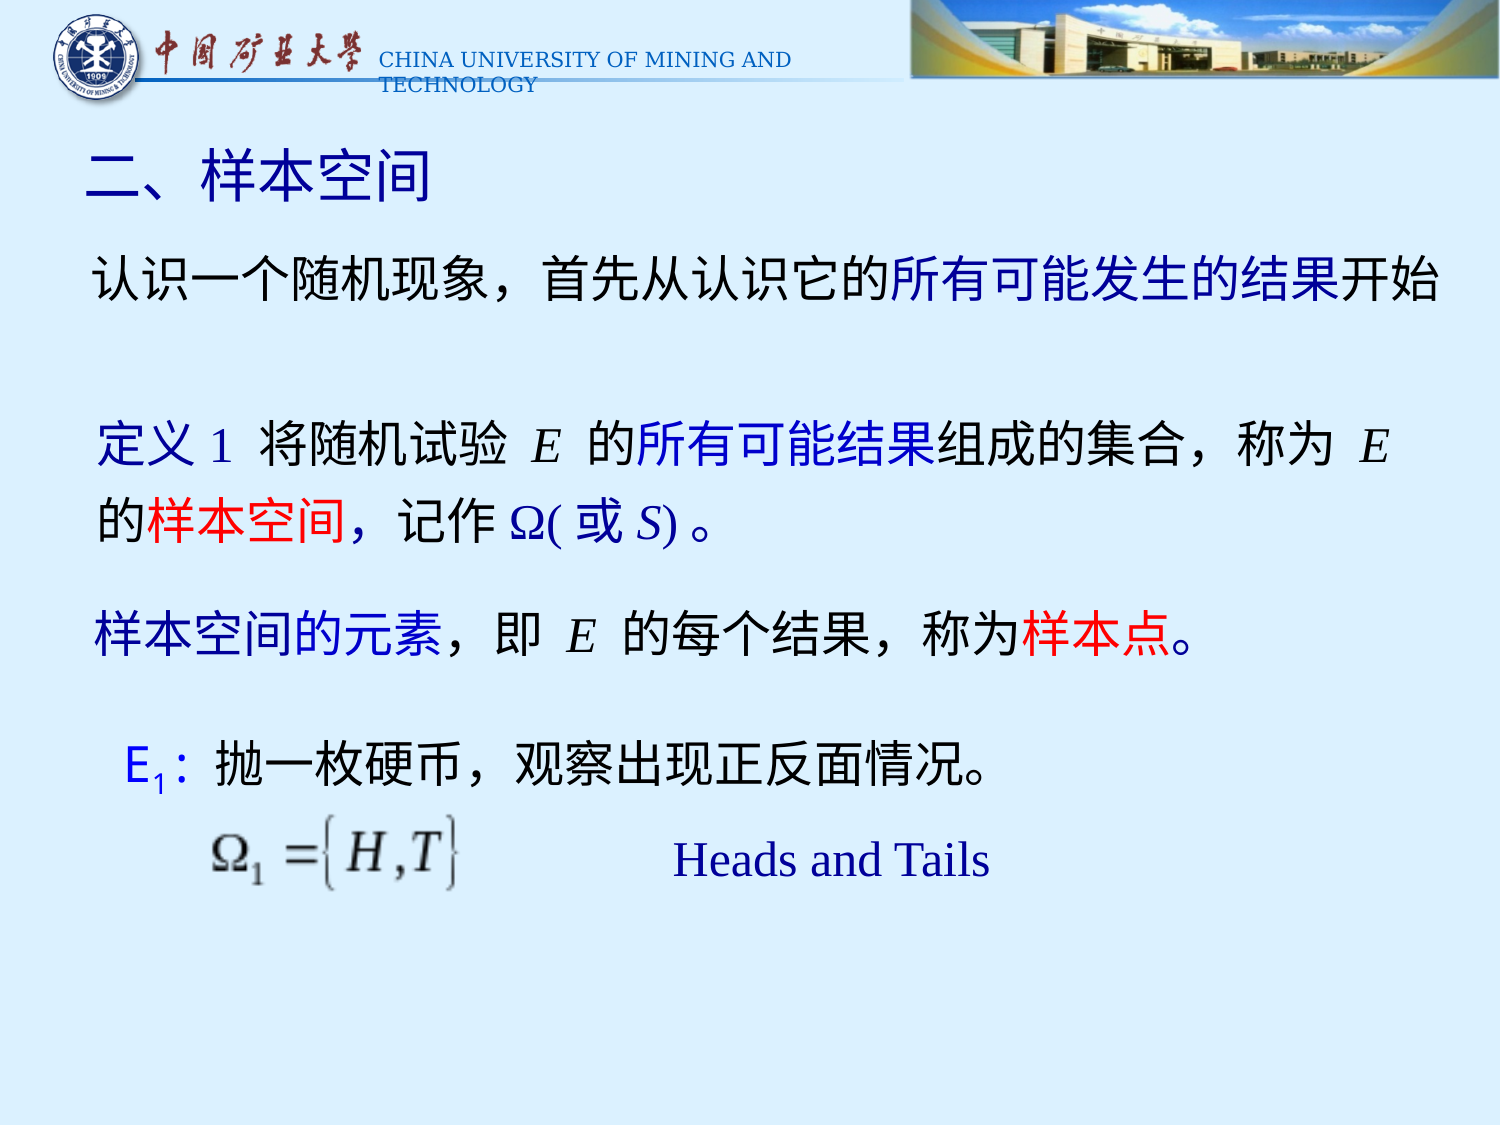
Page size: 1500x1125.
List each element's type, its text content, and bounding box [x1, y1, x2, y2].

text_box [203, 810, 477, 900]
picture [912, 0, 1497, 77]
title 二、样本空间 [41, 111, 879, 221]
text_box Heads and Tails [657, 819, 1006, 894]
text_box E1 : 抛一枚硬币，观察出现正反面情况。 [109, 724, 1030, 808]
text_box 定义1 将随机试验 E 的所有可能结果组成的集合，称为 E 的样本空间，记作Ω(或S)。 [81, 386, 1477, 558]
text_box 样本空间的元素，即 E 的每个结果，称为样本点。 [78, 577, 1237, 670]
text_box 认识一个随机现象，首先从认识它的所有可能发生的结果开始 [41, 221, 1500, 315]
picture [49, 10, 150, 111]
